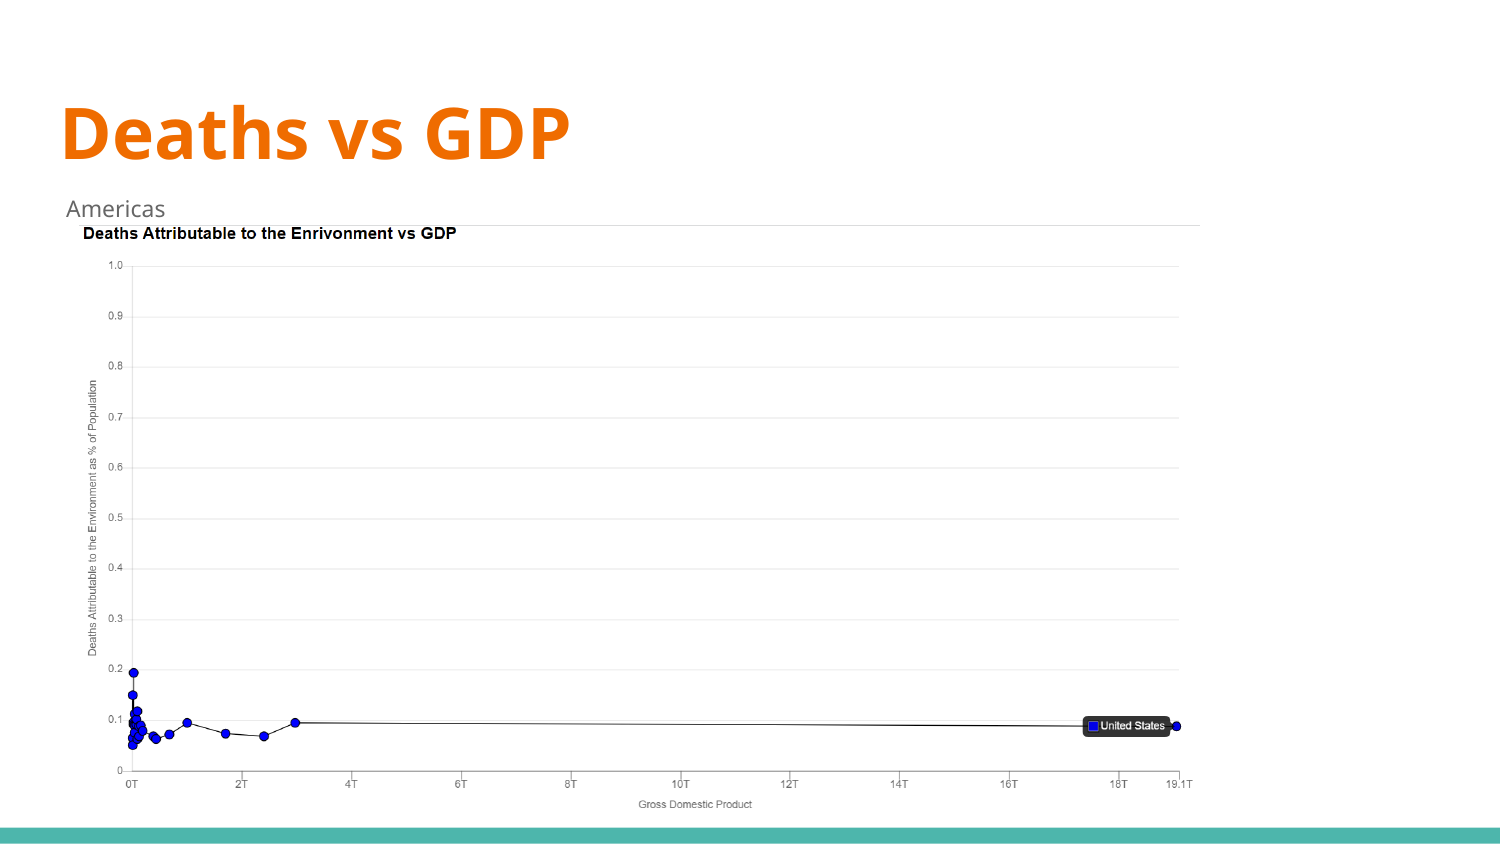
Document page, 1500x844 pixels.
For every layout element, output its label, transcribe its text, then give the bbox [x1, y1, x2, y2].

picture [79, 225, 1200, 817]
list Americas [51, 175, 1013, 226]
title Deaths vs GDP [26, 72, 1424, 189]
